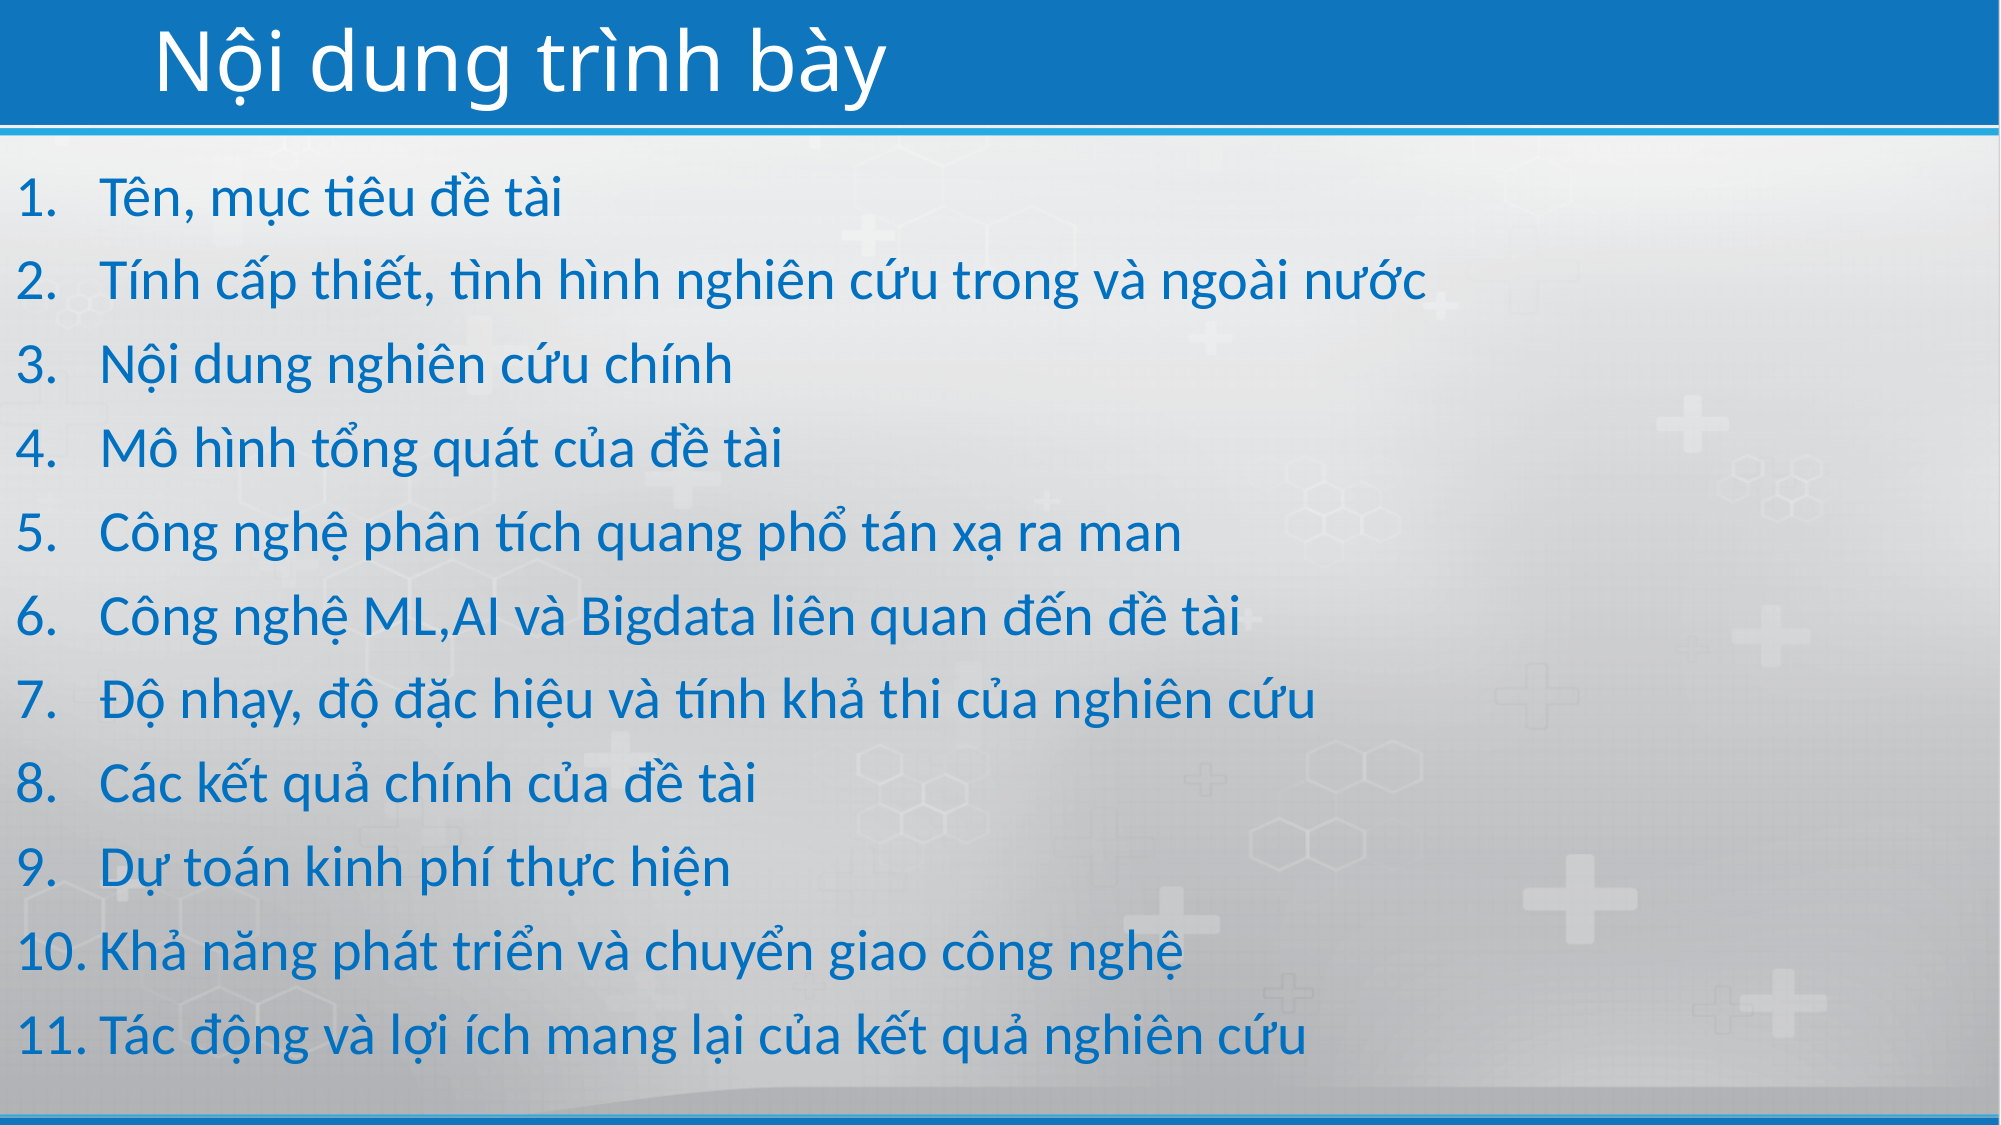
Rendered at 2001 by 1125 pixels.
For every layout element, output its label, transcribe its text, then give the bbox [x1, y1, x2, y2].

list Tên, mục tiêu đề tài Tính cấp thiết, tình hình nghiên cứu trong và ngoài nước Nội dung nghiên cứu chính Mô hình tổng quát của đề tài Công nghệ phân tích quang phổ tán xạ ra man Công nghệ ML,AI và Bigdata liên quan đến đề tài Độ nhạy, độ đặc hiệu và tính khả thi của nghiên cứu Các kết quả chính của đề tài Dự toán kinh phí thực hiện Khả năng phát triển và chuyển giao công nghệ Tác động và lợi ích mang lại của kết quả nghiên cứu [0, 158, 2000, 1043]
picture [0, 0, 2001, 1125]
title Nội dung trình bày [137, 9, 2000, 120]
